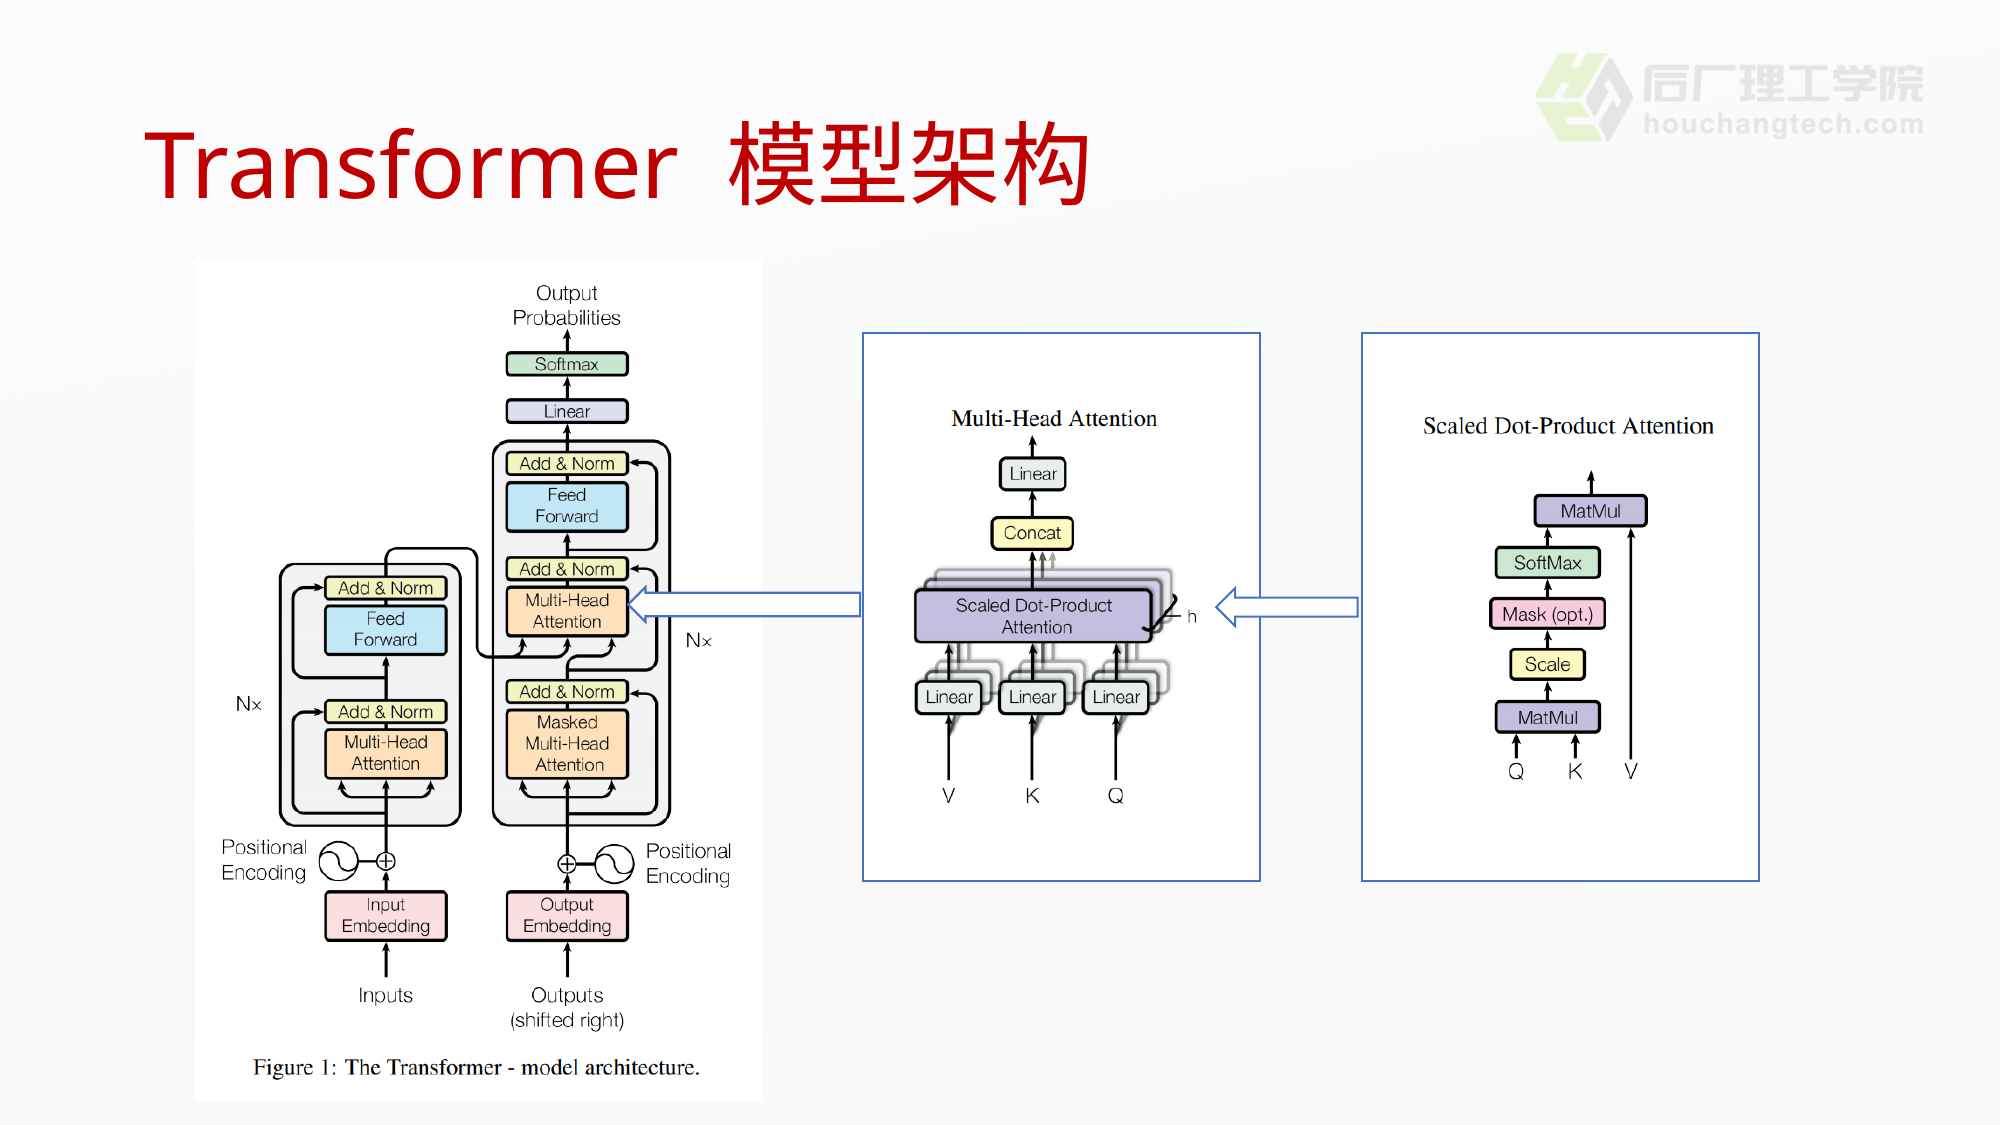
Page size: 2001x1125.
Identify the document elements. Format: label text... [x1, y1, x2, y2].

picture [889, 397, 1206, 821]
title Transformer 模型架构 [136, 59, 1863, 278]
text_box [1216, 588, 1358, 627]
text_box [1362, 333, 1760, 882]
picture [1401, 385, 1726, 809]
picture [194, 259, 763, 1103]
text_box [863, 333, 1261, 882]
text_box [763, 592, 861, 617]
